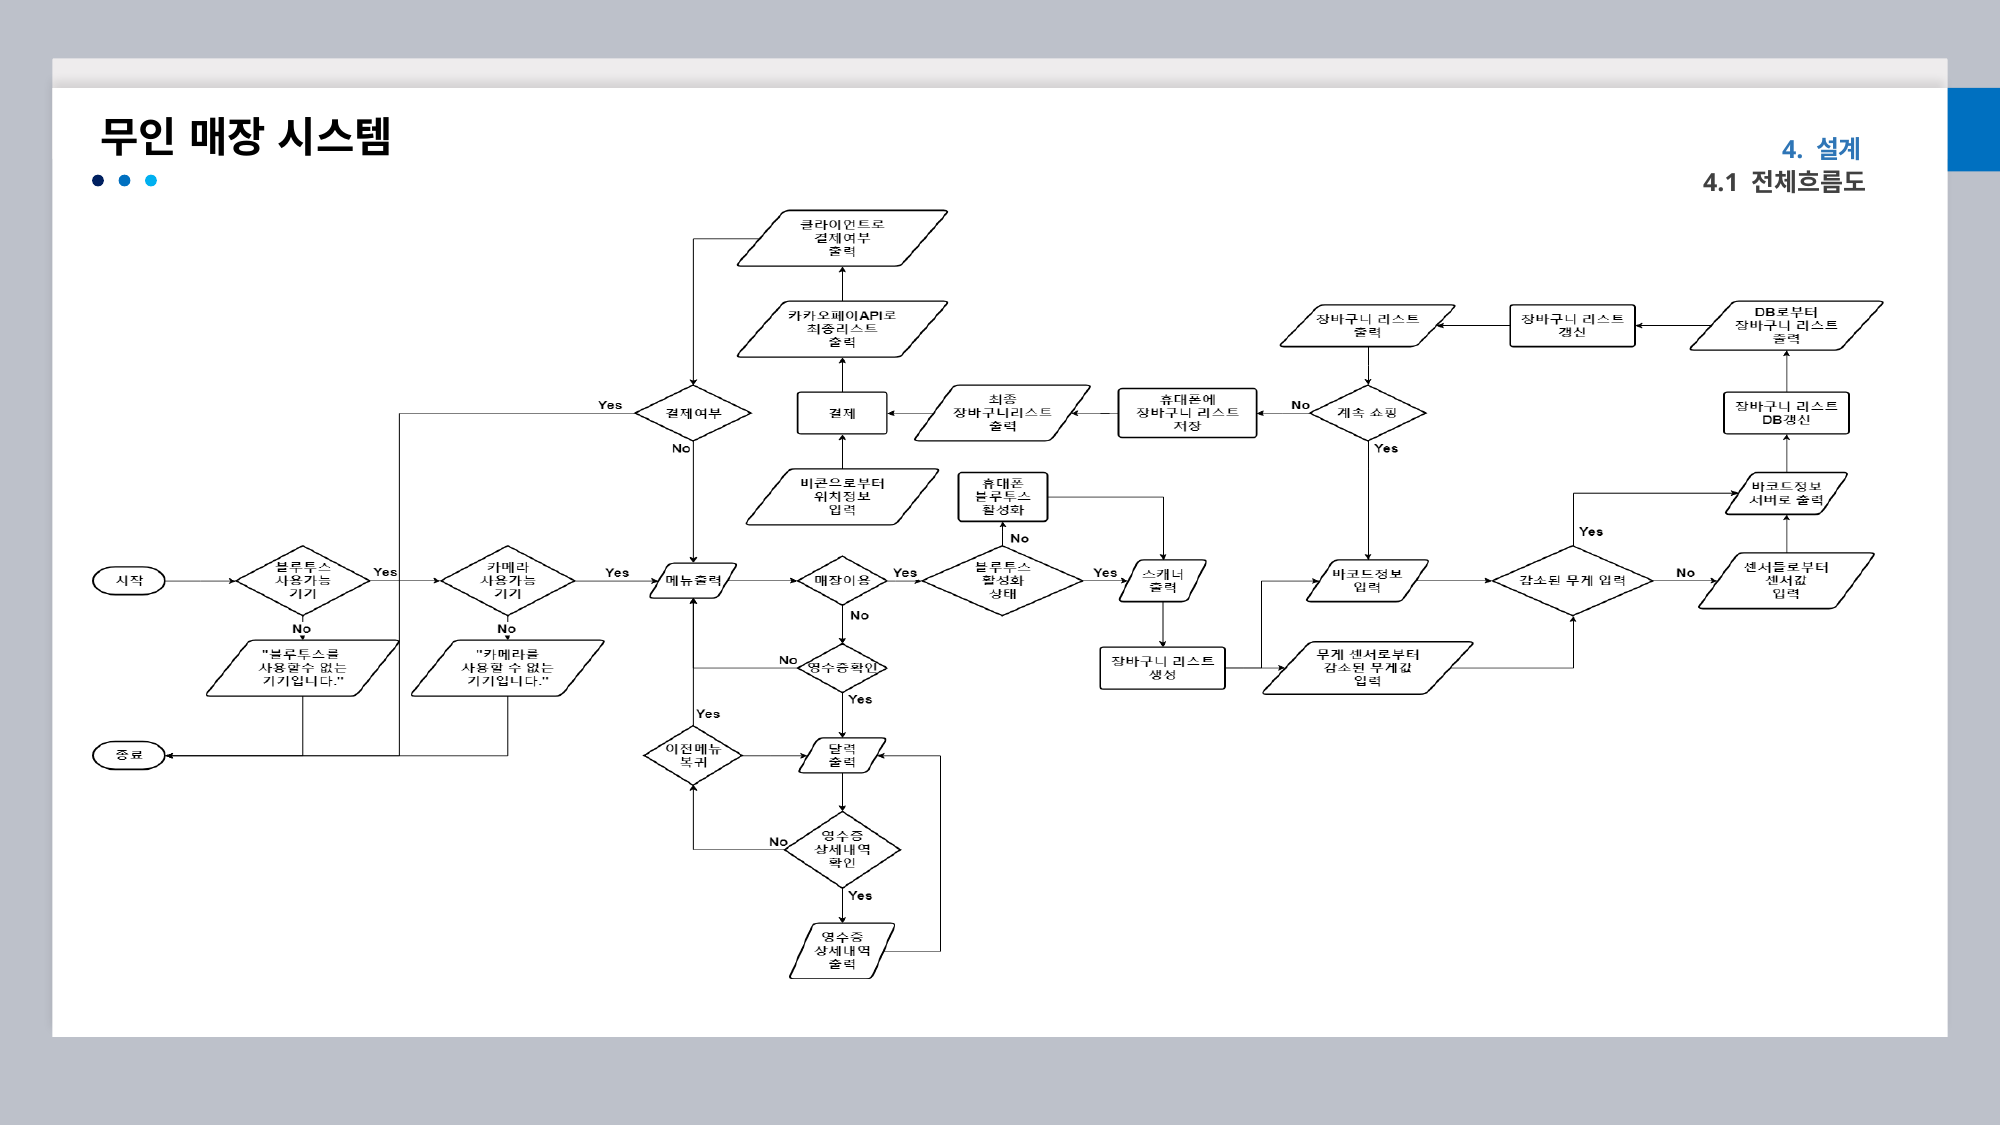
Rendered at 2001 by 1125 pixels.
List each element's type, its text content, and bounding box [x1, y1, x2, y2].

text_box [117, 173, 132, 188]
text_box 4. 설계 [1767, 126, 1884, 171]
text_box [143, 173, 158, 188]
picture [92, 209, 1886, 979]
text_box [1947, 87, 2000, 172]
text_box 4.1 전체흐름도 [1688, 158, 1882, 204]
text_box 무인 매장 시스템 [85, 103, 409, 169]
text_box [90, 173, 105, 188]
